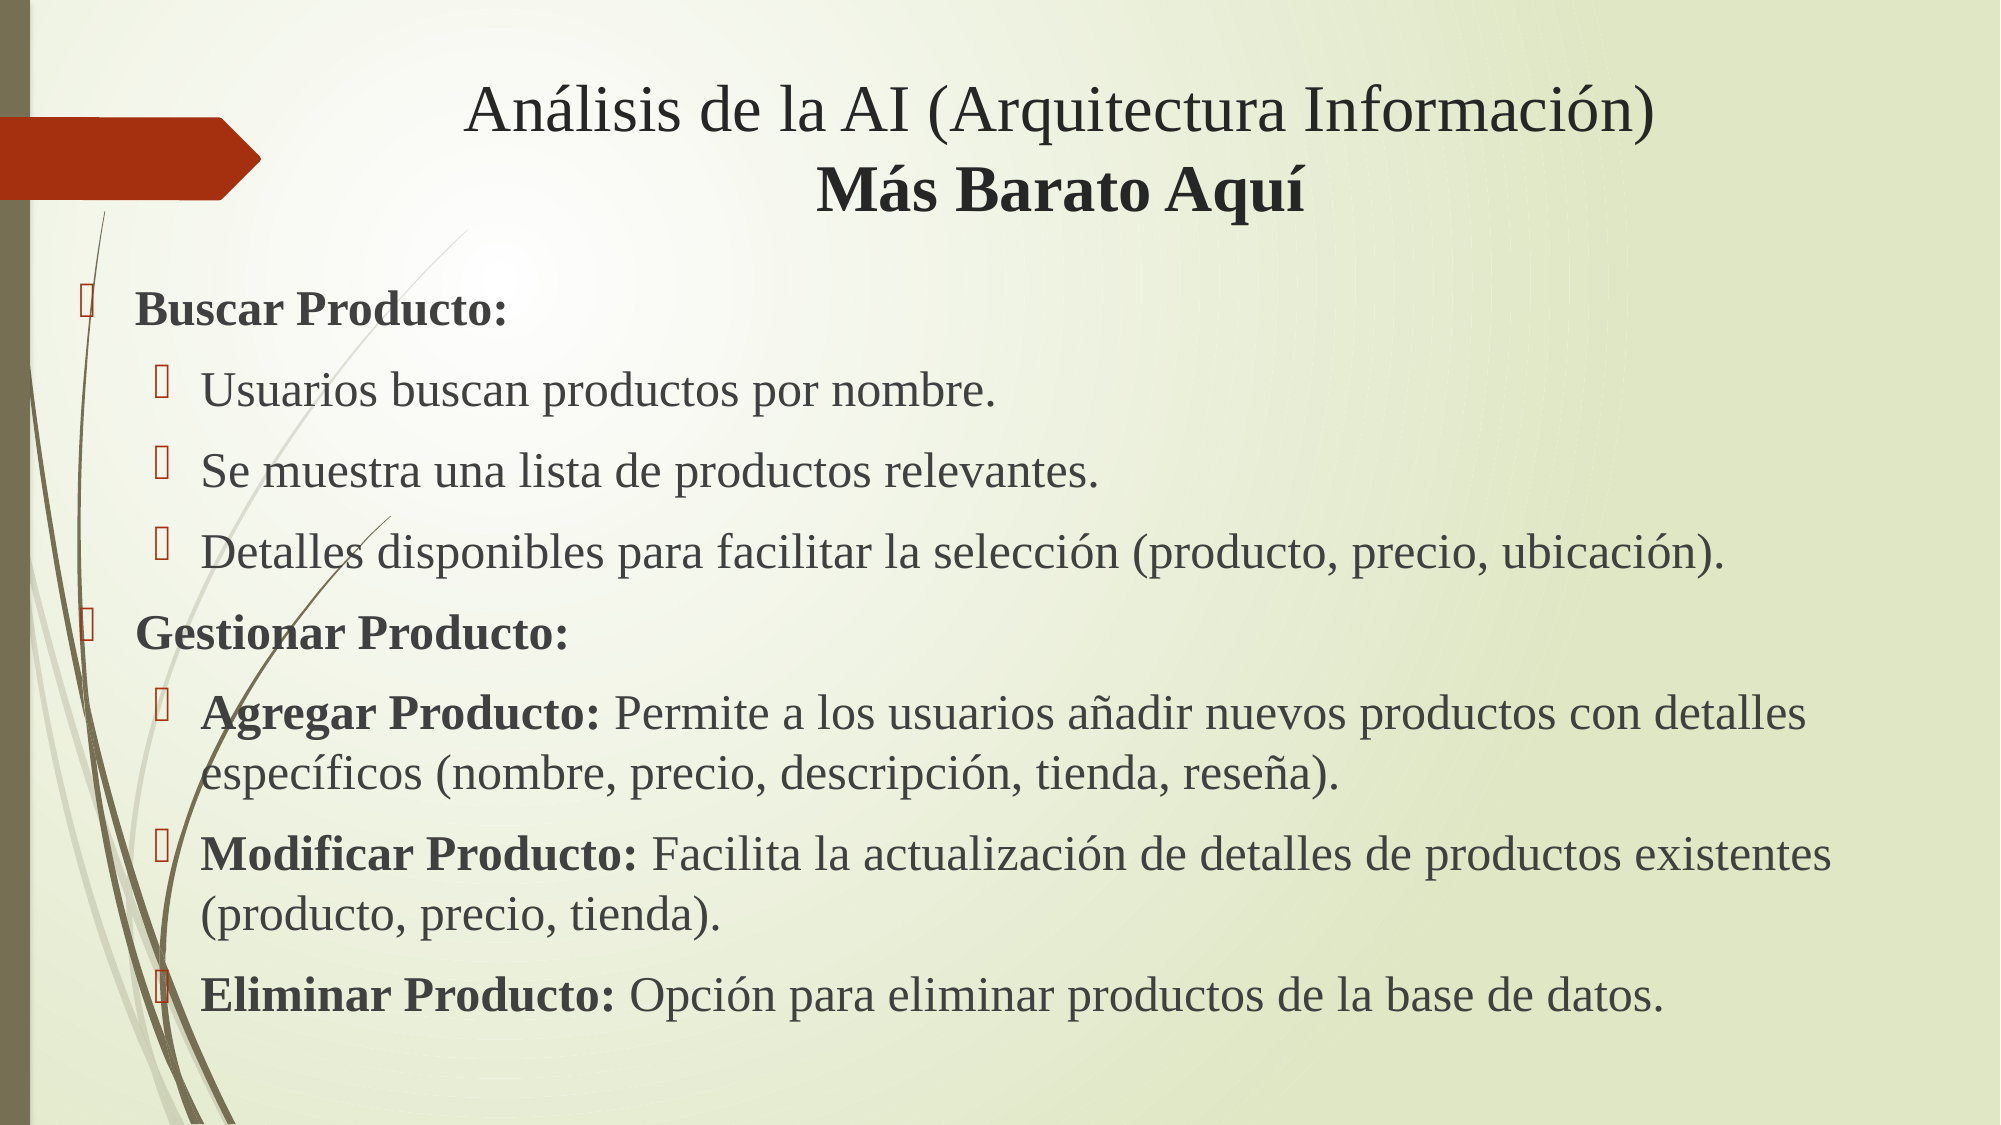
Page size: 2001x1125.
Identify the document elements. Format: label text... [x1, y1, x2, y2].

list Buscar Producto: Usuarios buscan productos por nombre. Se muestra una lista de productos relevantes. Detalles disponibles para facilitar la selección (producto, precio, ubicación). Gestionar Producto: Agregar Producto: Permite a los usuarios añadir nuevos productos con detalles específicos (nombre, precio, descripción, tienda, reseña). Modificar Producto: Facilita la actualización de detalles de productos existentes (producto, precio, tienda). Eliminar Producto: Opción para eliminar productos de la base de datos. [63, 268, 1962, 1068]
title Análisis de la AI (Arquitectura Información) Más Barato Aquí [330, 57, 1793, 268]
